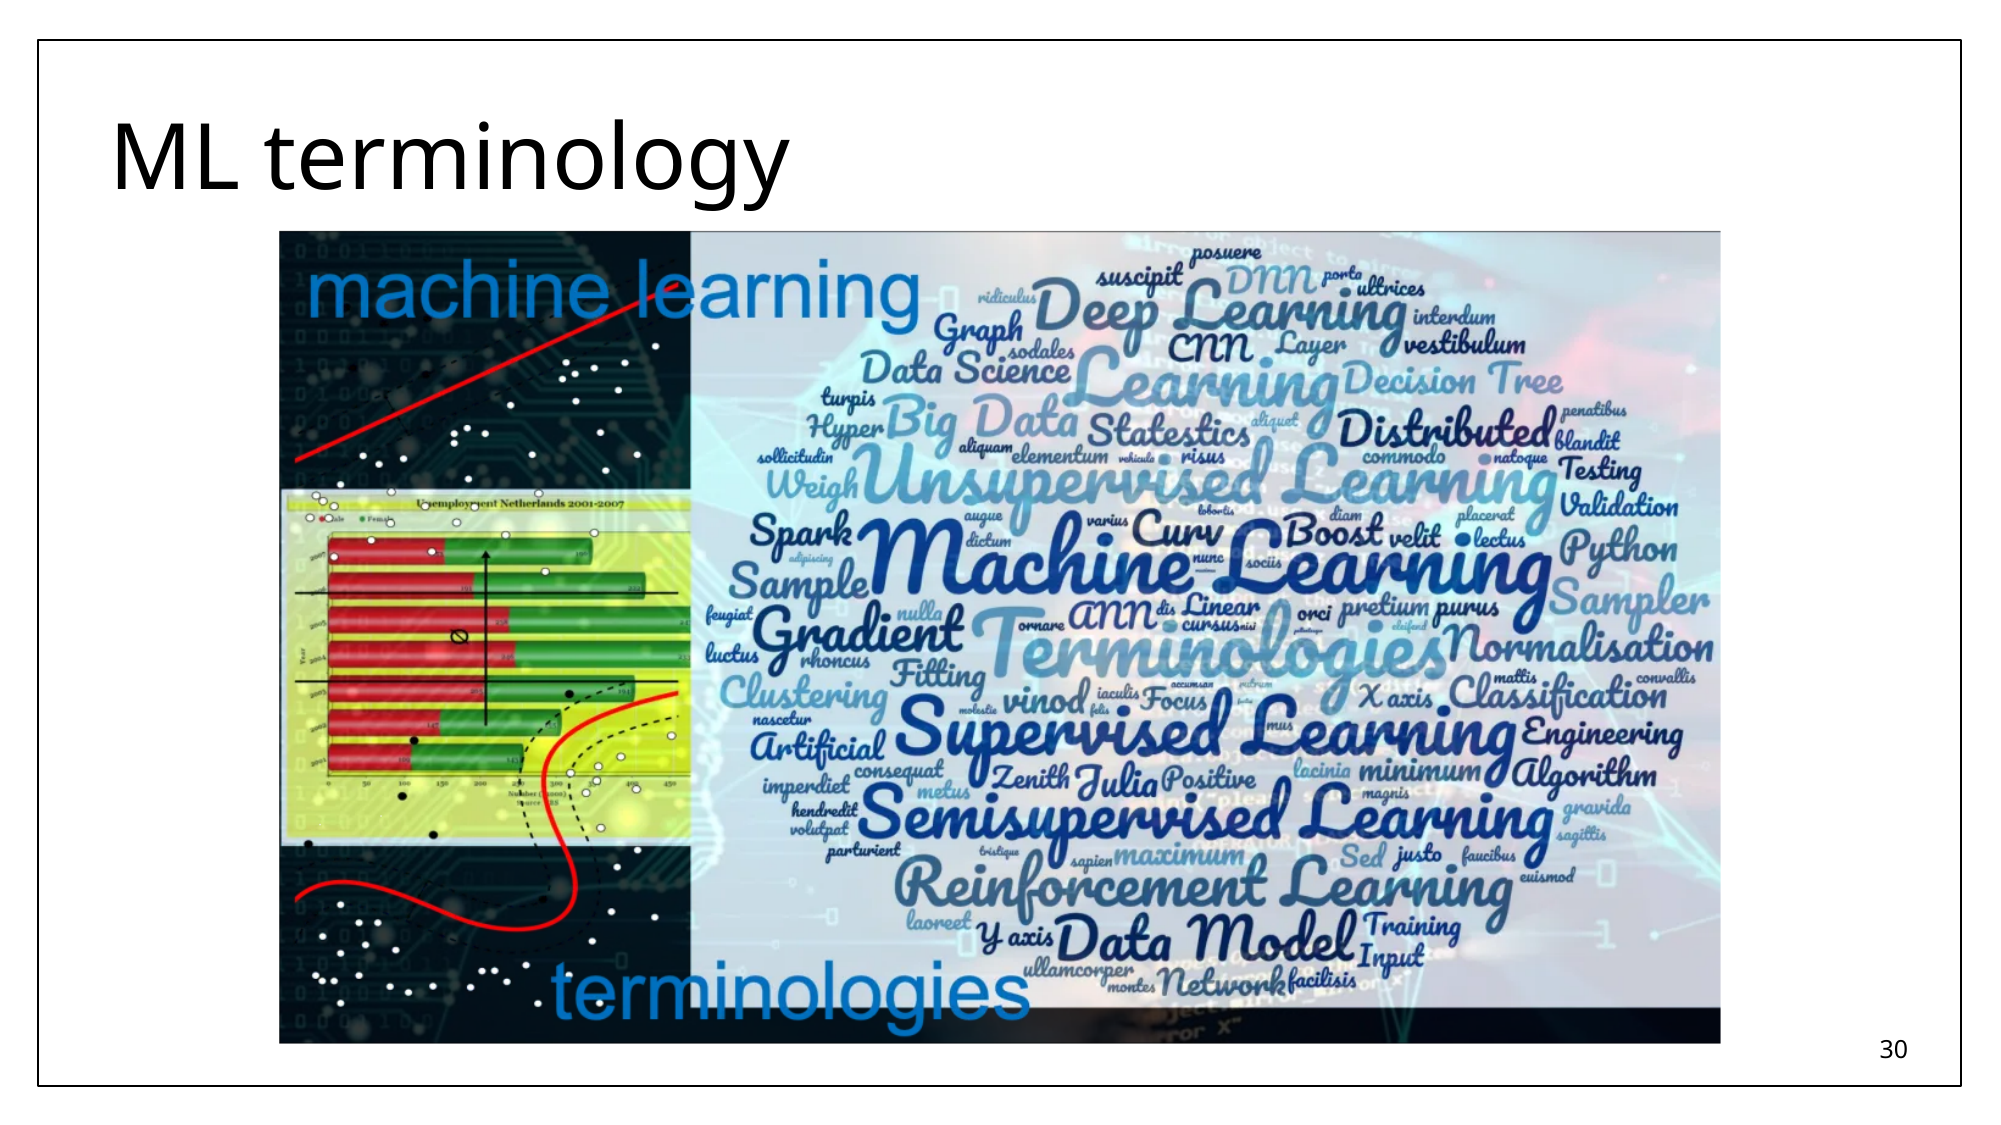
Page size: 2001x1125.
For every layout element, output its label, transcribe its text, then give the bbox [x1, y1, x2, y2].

picture [272, 225, 1728, 1052]
title ML terminology [91, 48, 1924, 271]
slide_number 30 [1643, 1020, 1924, 1081]
